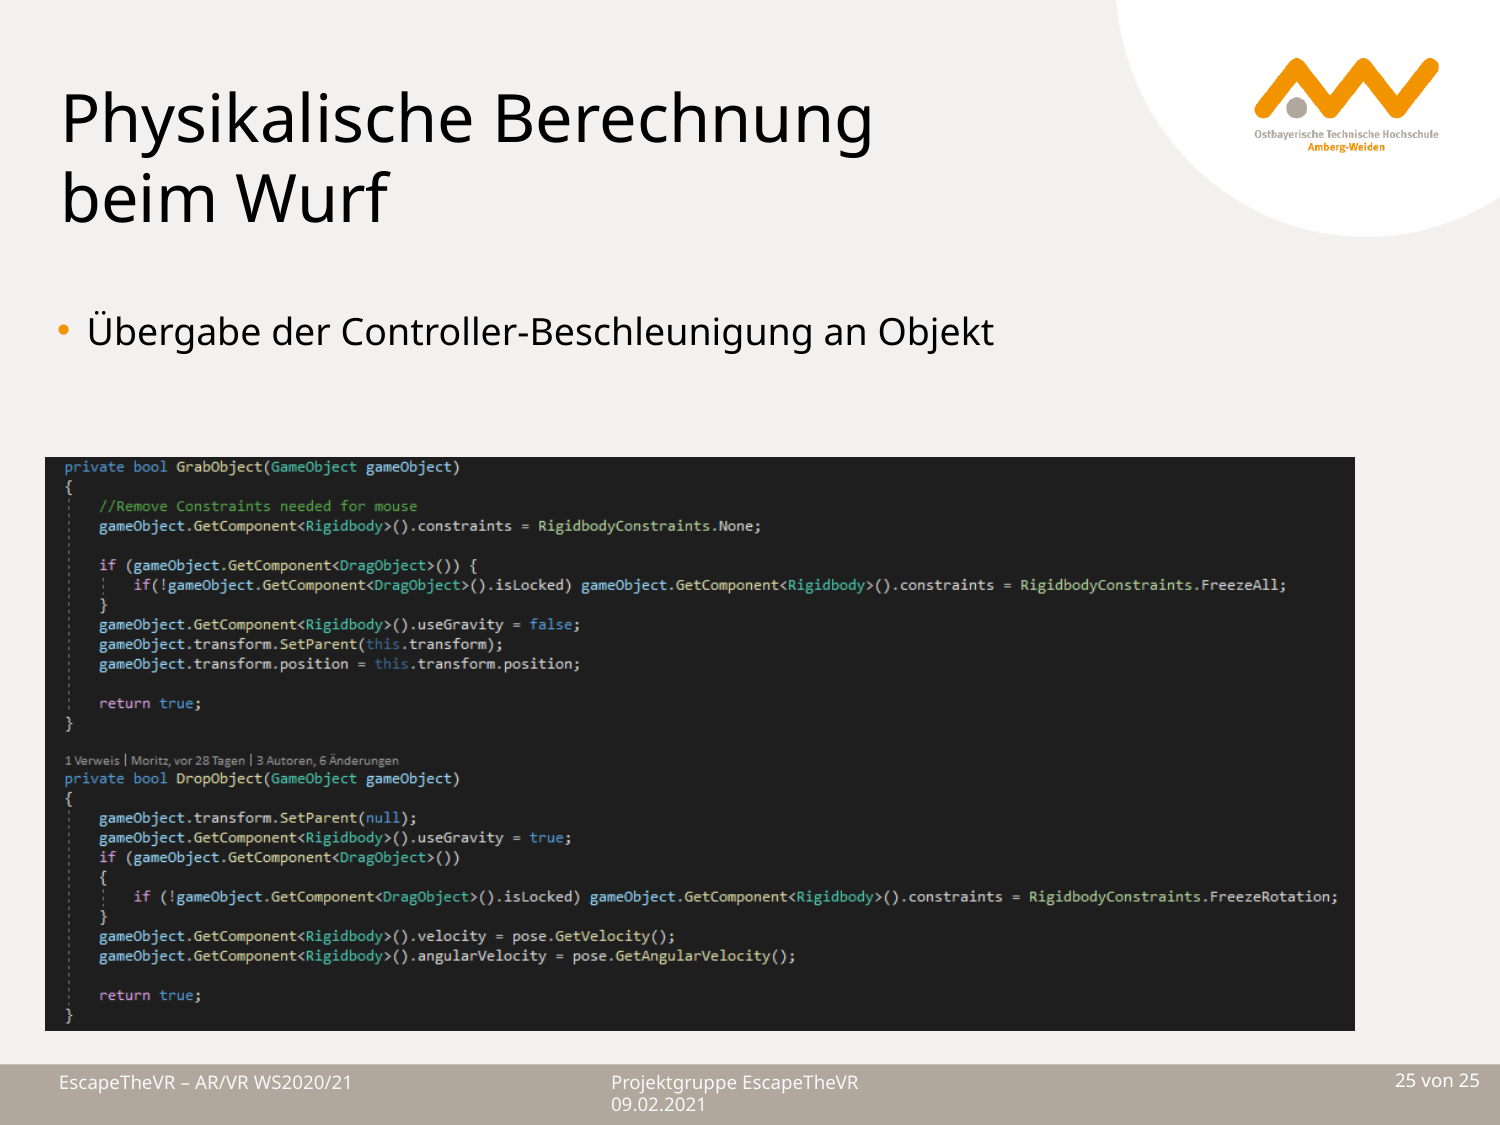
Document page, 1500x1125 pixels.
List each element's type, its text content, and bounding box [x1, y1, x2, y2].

picture [1113, 0, 1500, 242]
list Übergabe der Controller-Beschleunigung an Objekt [41, 299, 1356, 458]
picture [44, 457, 1356, 1031]
title Physikalische Berechnung beim Wurf [44, 68, 1019, 290]
